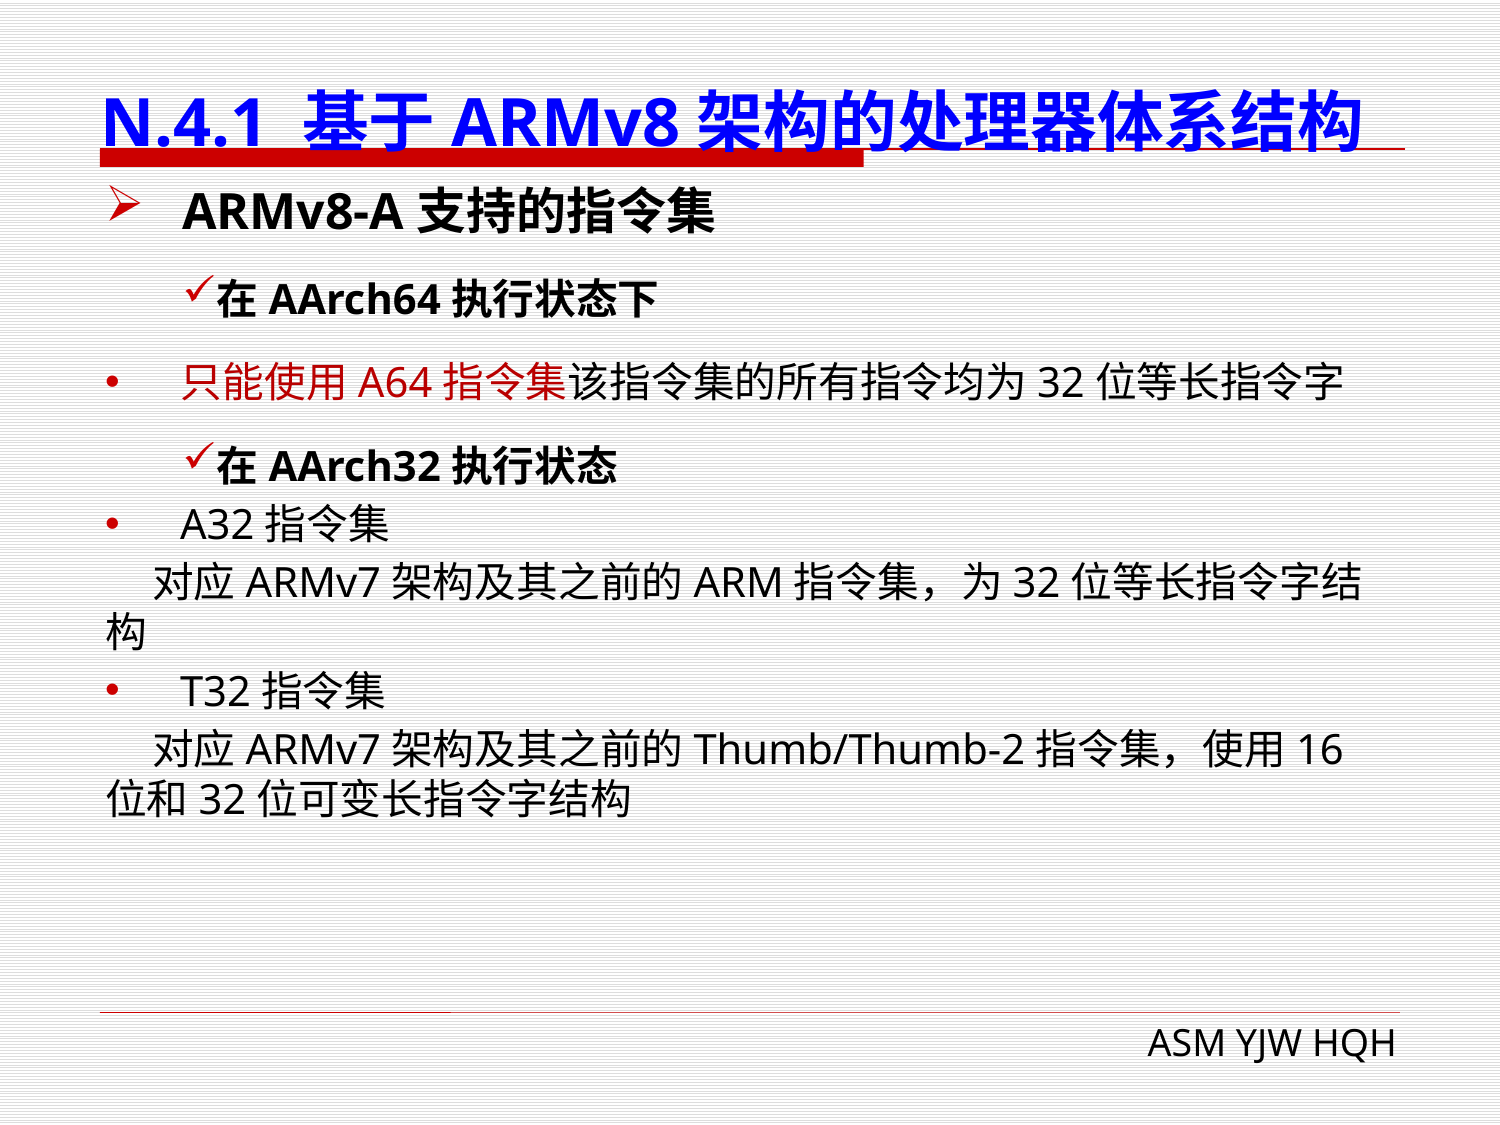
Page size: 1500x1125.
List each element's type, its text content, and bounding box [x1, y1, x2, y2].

title N.4.1 基于ARMv8架构的处理器体系结构 [100, 42, 1421, 141]
list ARMv8-A支持的指令集 在AArch64执行状态下 只能使用A64指令集该指令集的所有指令均为32位等长指令字 在AArch32执行状态 A32指令集 对应ARMv7架构及其之前的ARM指令集，为32位等长指令字结构 T32指令集 对应ARMv7架构及其之前的Thumb/Thumb-2指令集，使用16位和32位可变长指令字结构 [90, 171, 1410, 973]
